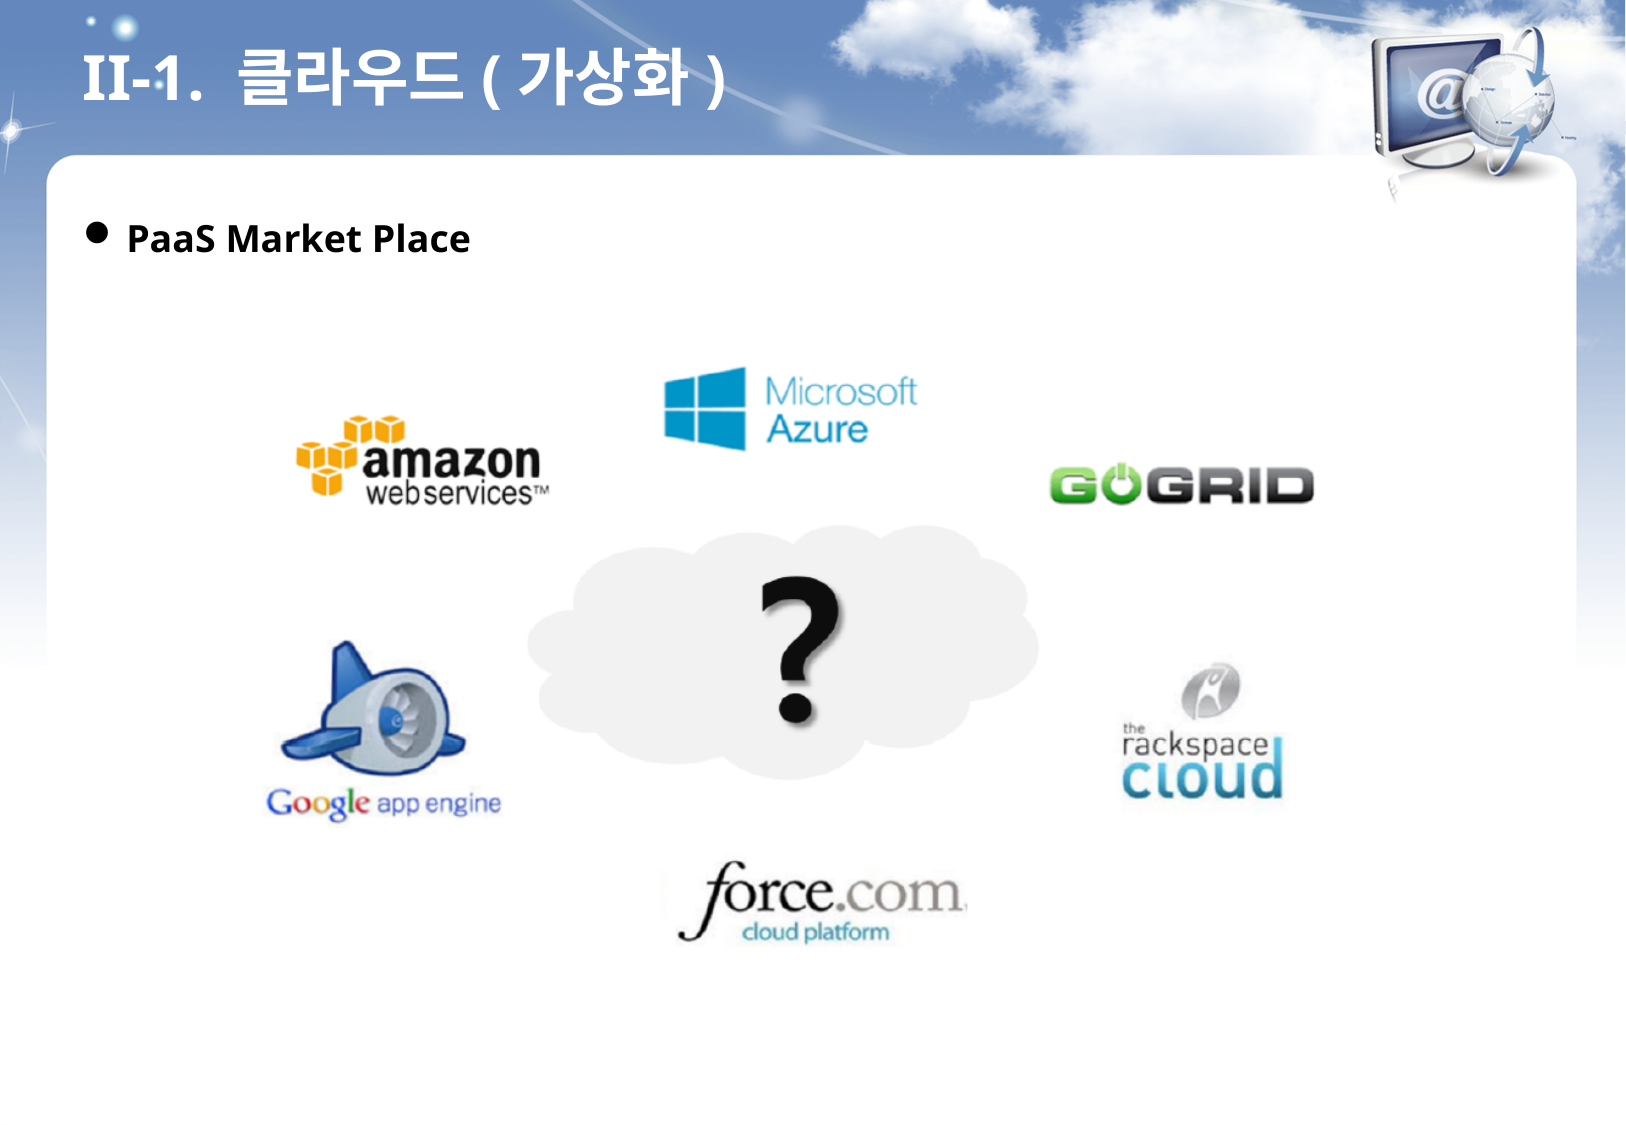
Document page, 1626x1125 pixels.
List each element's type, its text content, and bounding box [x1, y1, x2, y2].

text_box II-1. 클라우드(가상화) [68, 31, 1464, 138]
picture [0, 0, 1626, 1125]
title PaaS Market Place [68, 198, 489, 402]
